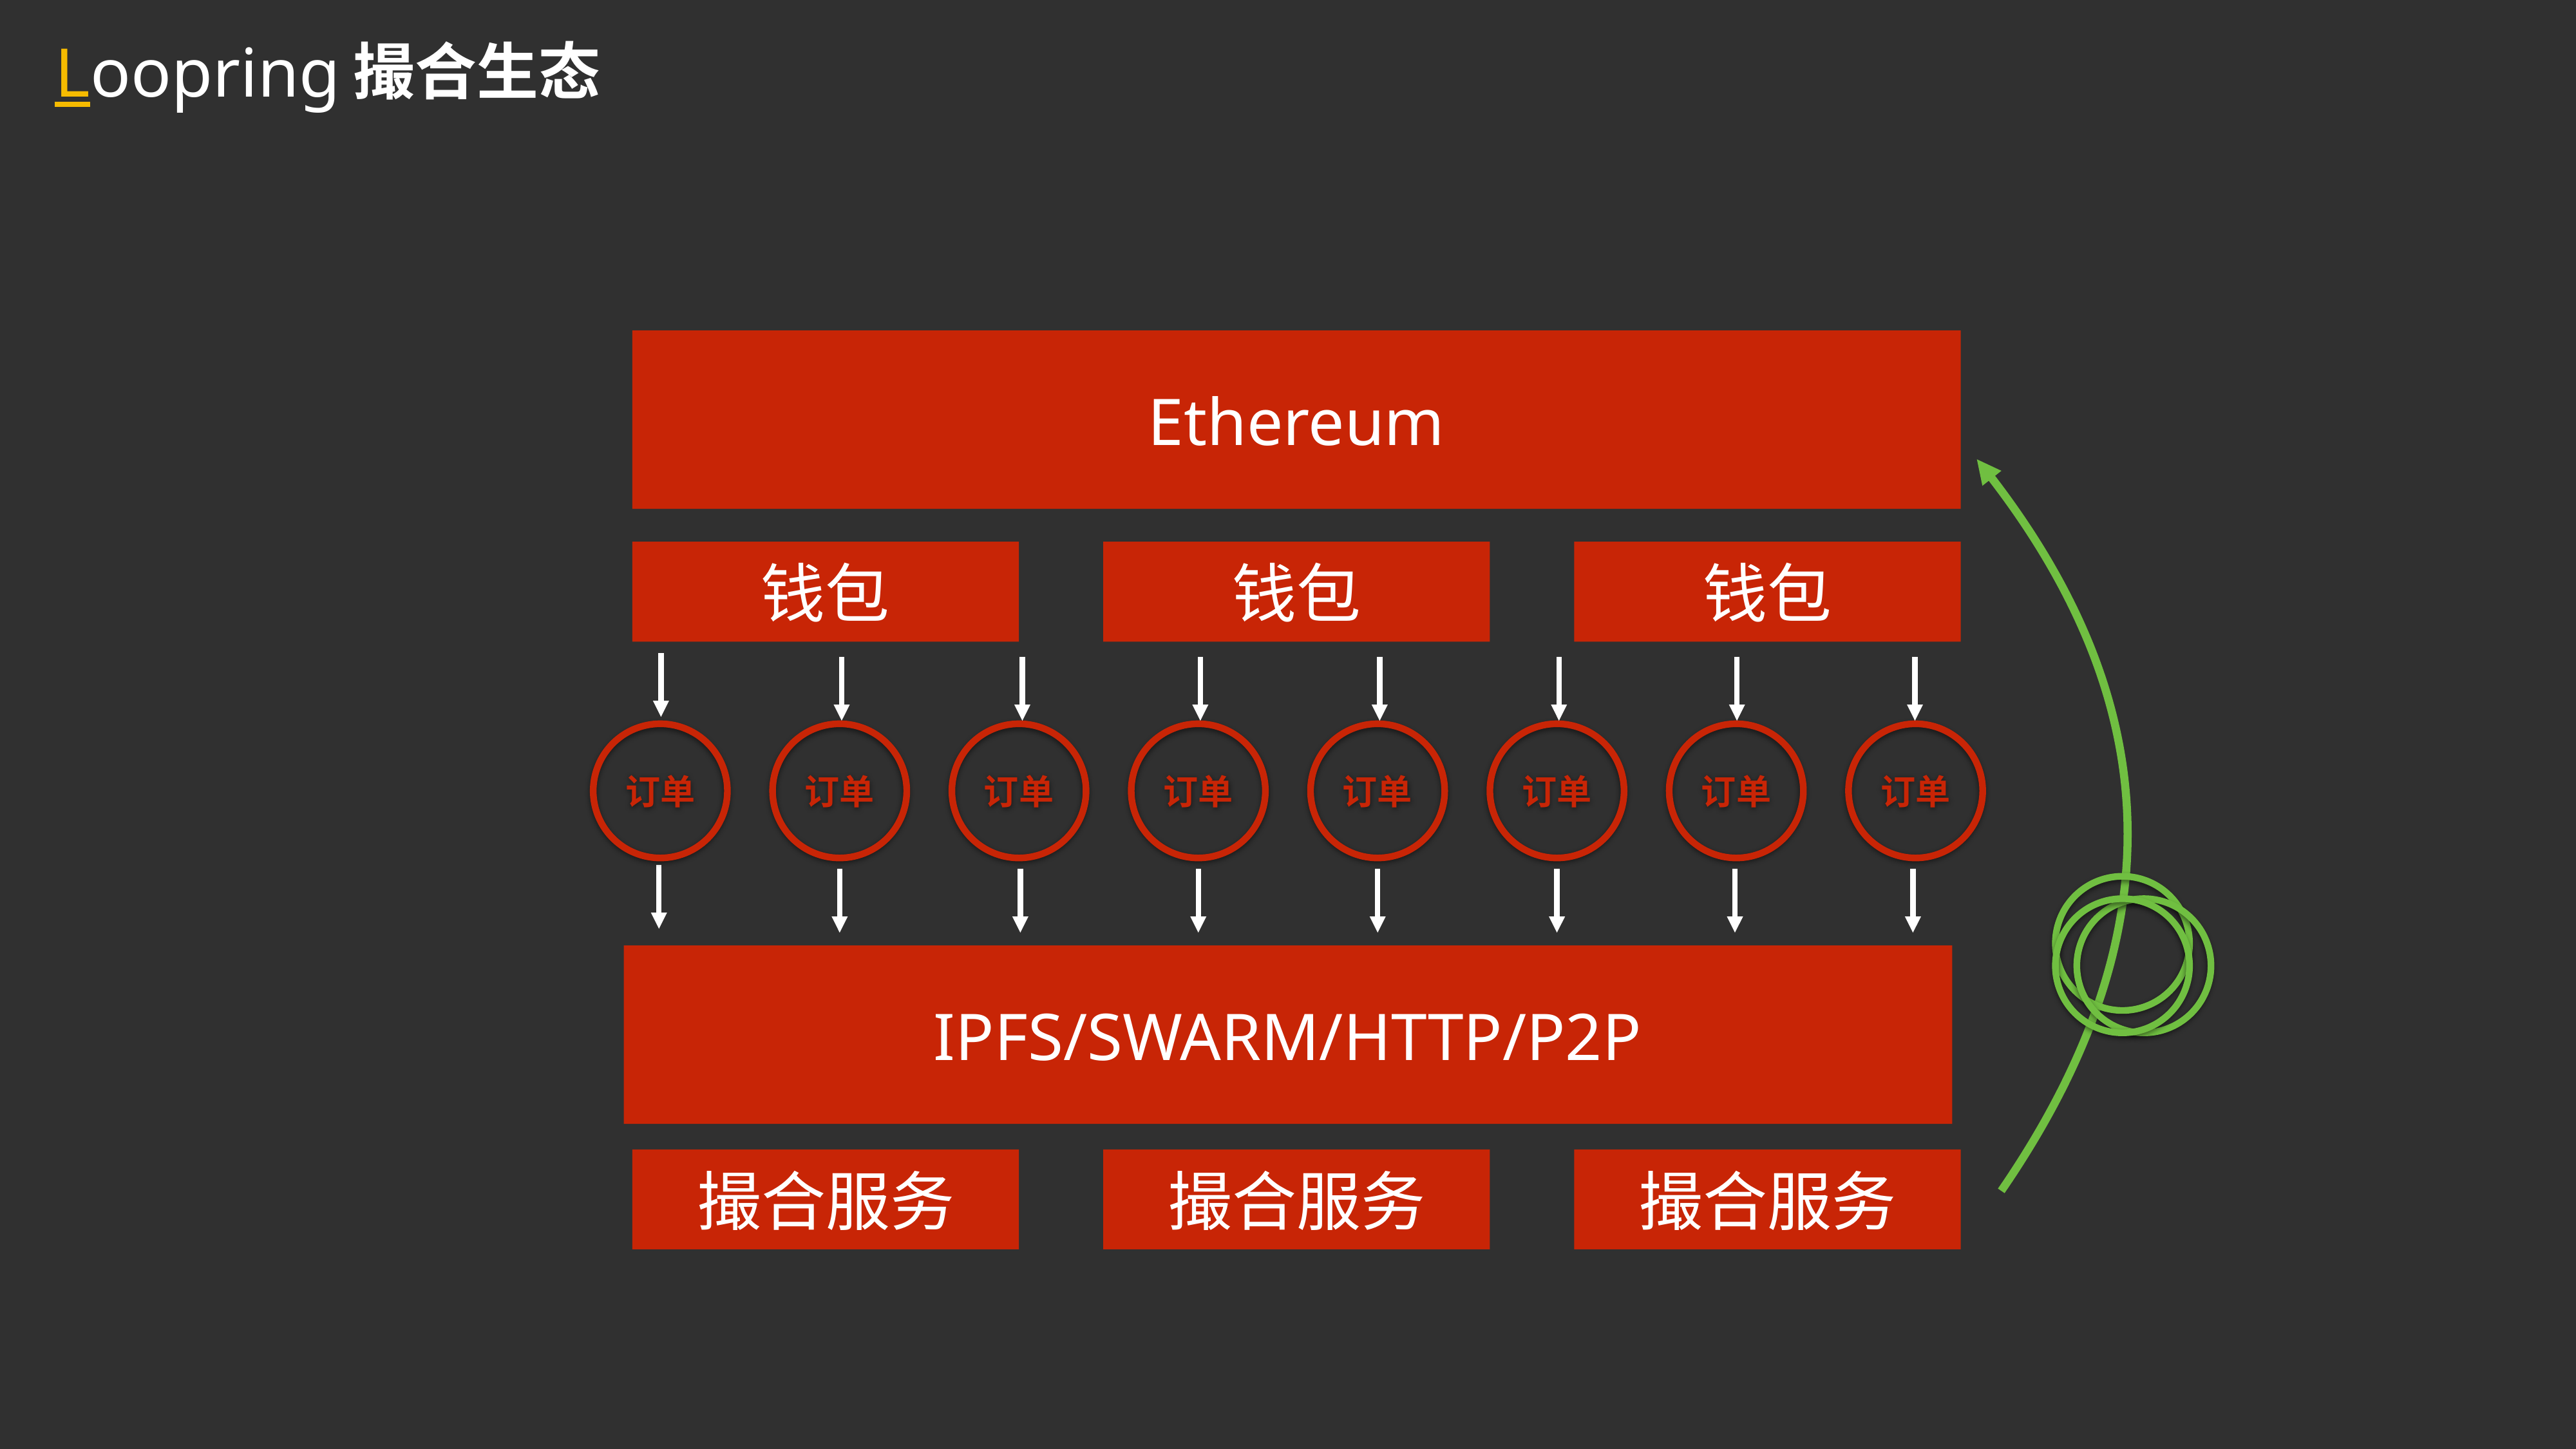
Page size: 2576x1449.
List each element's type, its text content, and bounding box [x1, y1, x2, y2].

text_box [592, 652, 1973, 858]
text_box Loopring [47, 22, 348, 118]
text_box Ethereum [632, 330, 1961, 509]
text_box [623, 865, 1953, 1124]
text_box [632, 541, 1961, 642]
text_box 撮合生态 [346, 25, 608, 115]
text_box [1976, 459, 2211, 1191]
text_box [632, 1149, 1961, 1250]
